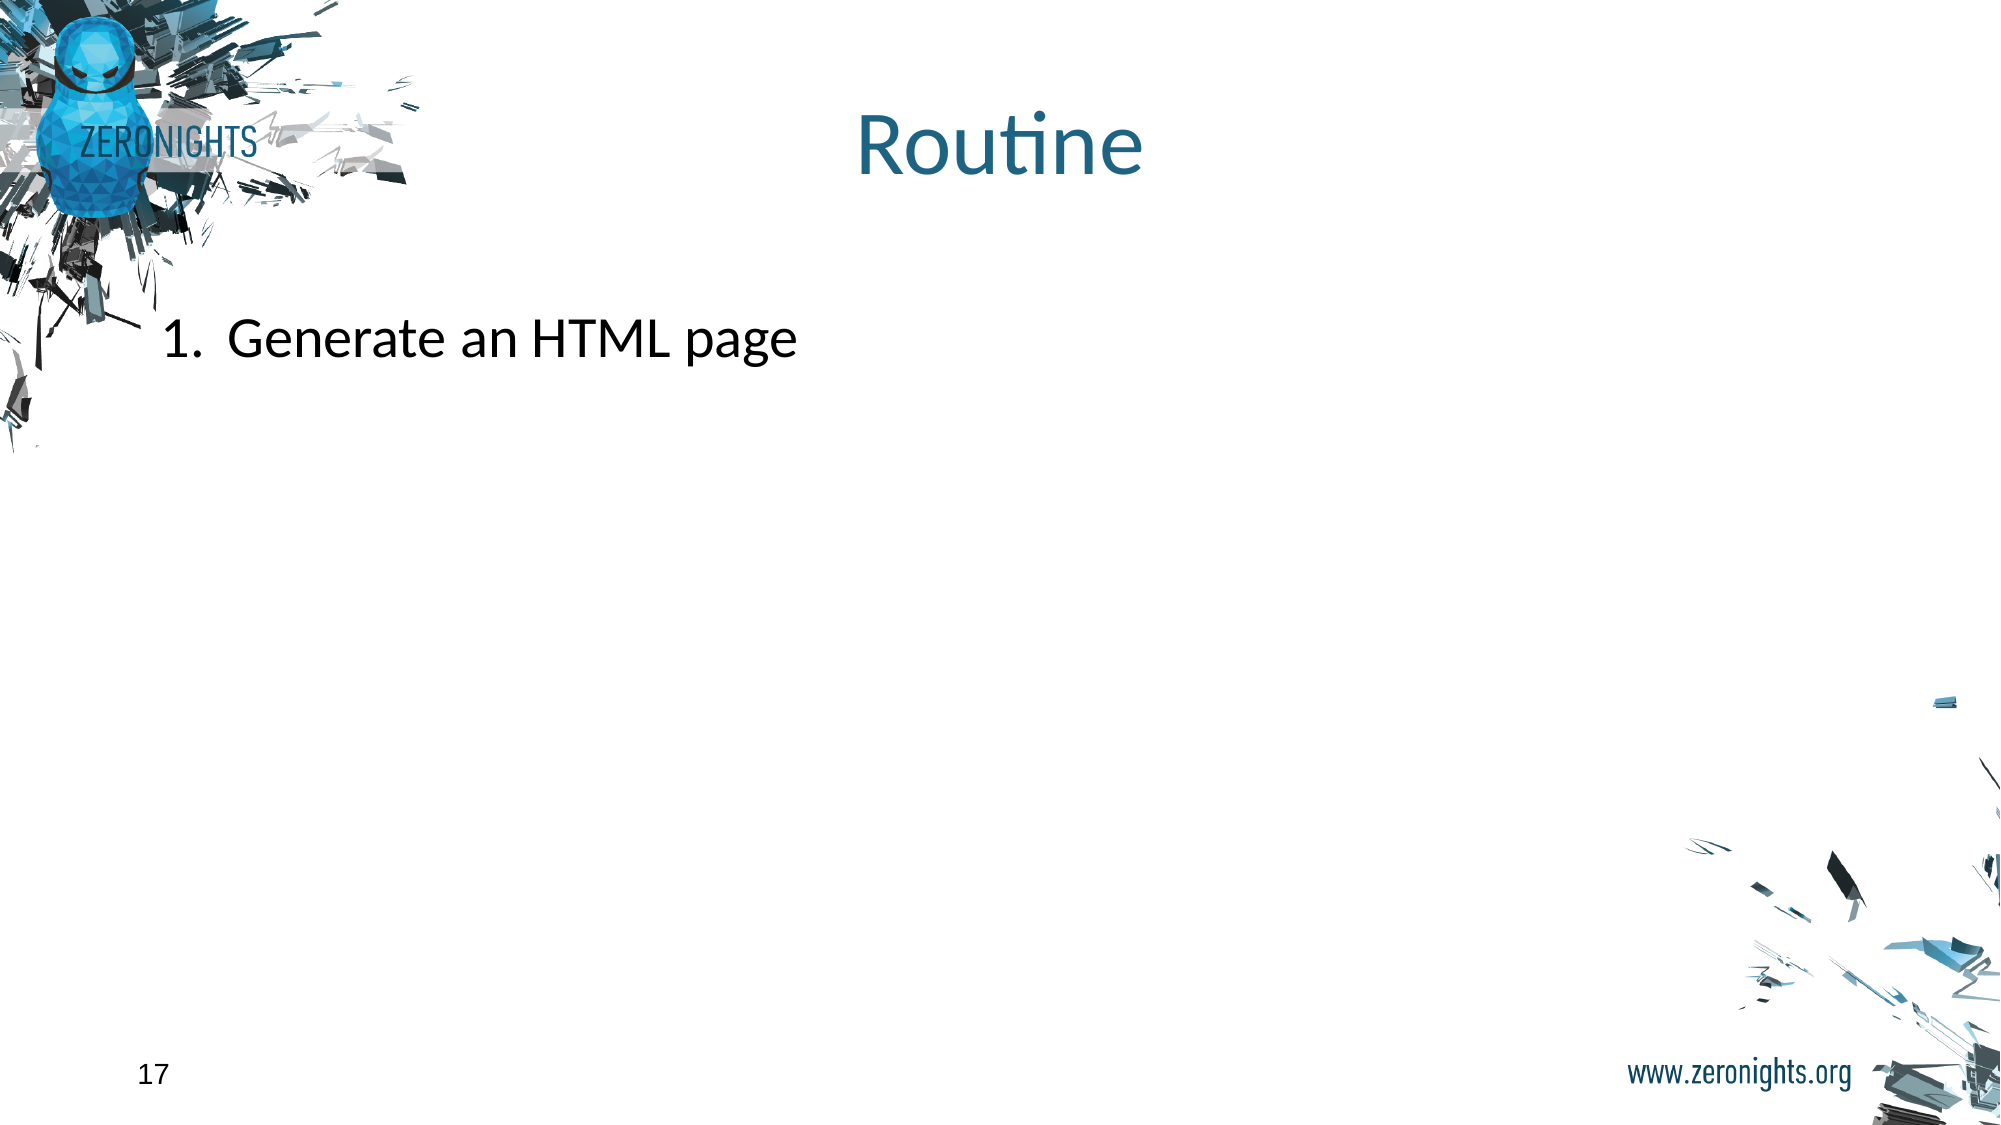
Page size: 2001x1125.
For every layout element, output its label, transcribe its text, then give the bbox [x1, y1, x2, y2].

picture [0, 0, 470, 489]
picture [1612, 686, 2000, 1125]
slide_number ‹#› [137, 1042, 588, 1103]
title Routine [137, 95, 1863, 278]
list Generate an HTML page [137, 299, 1863, 1026]
